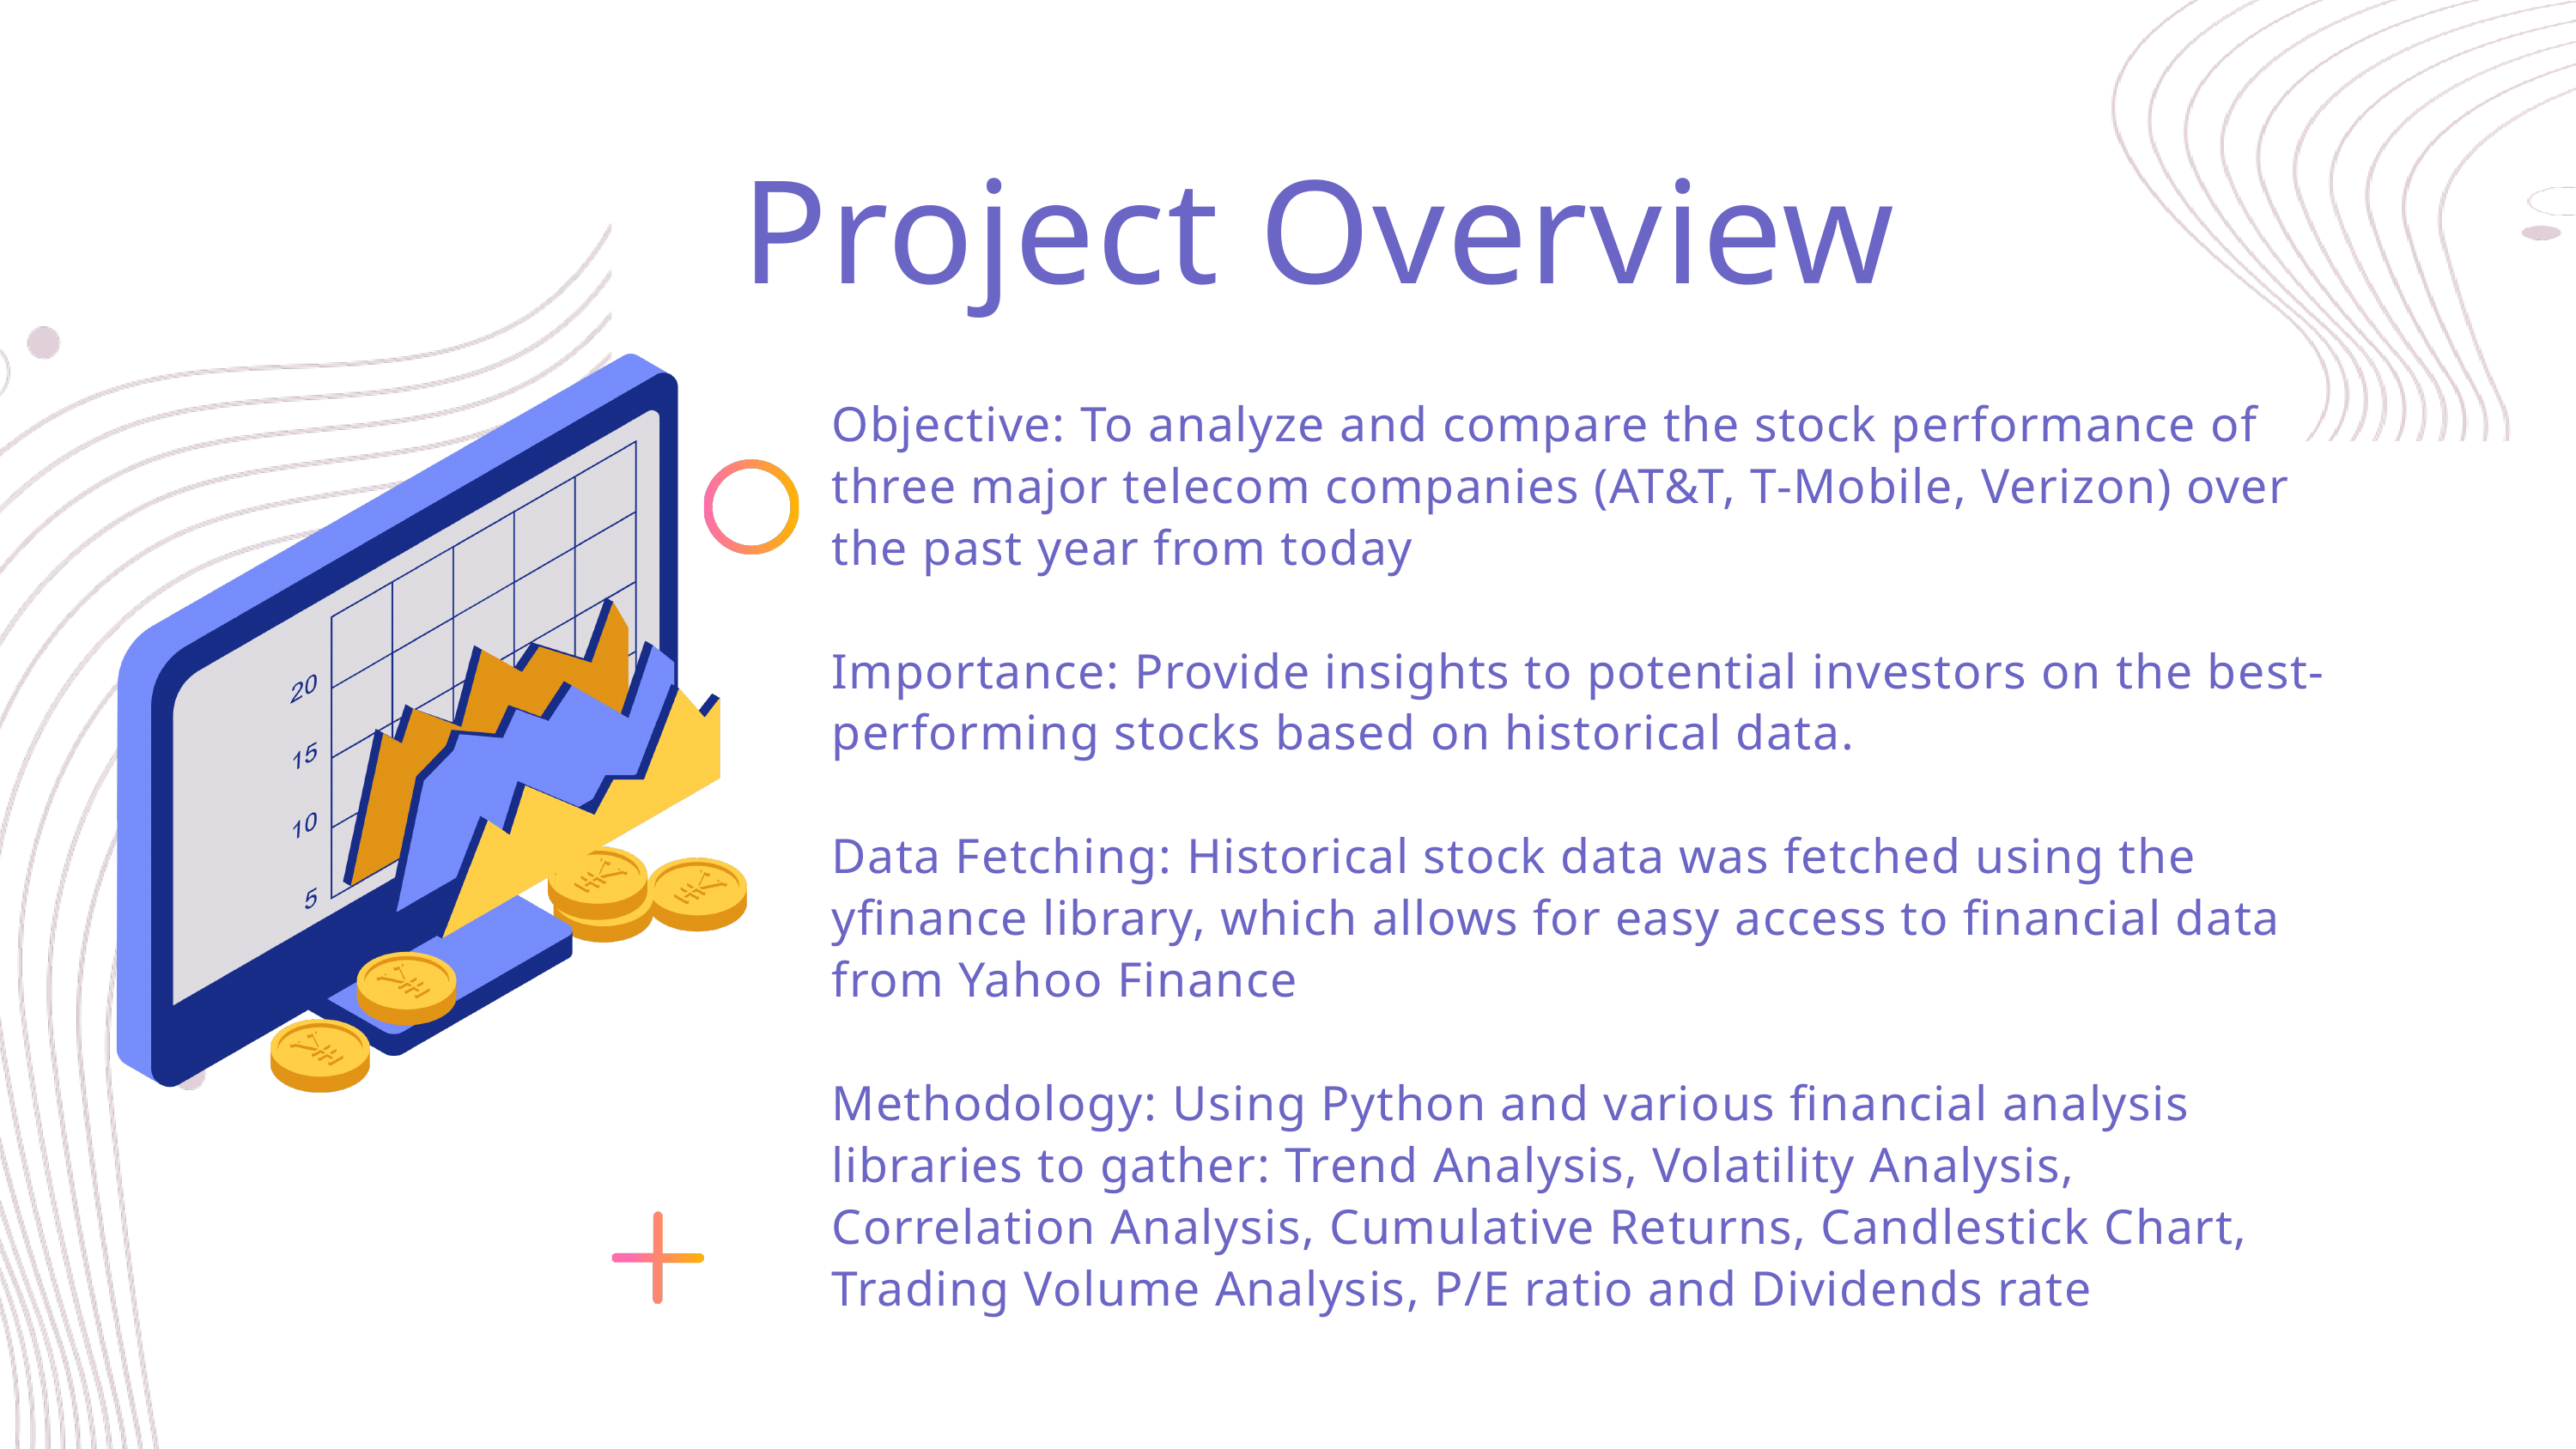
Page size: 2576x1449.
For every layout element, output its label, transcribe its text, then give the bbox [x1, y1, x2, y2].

text_box [2084, 0, 2576, 441]
text_box [116, 353, 752, 1095]
text_box [611, 1211, 704, 1304]
text_box Project Overview [252, 159, 2387, 313]
text_box Objective: To analyze and compare the stock performance of three major telecom companies (AT&T, T-Mobile, Verizon) over the past year from today Importance: Provide insights to potential investors on the best-performing stocks based on historical data. Data Fetching: Historical stock data was fetched using the yfinance library, which allows for easy access to financial data from Yahoo Finance Methodology: Using Python and various financial analysis libraries to gather: Trend Analysis, Volatility Analysis, Correlation Analysis, Cumulative Returns, Candlestick Chart, Trading Volume Analysis, P/E ratio and Dividends rate [831, 389, 2339, 1378]
text_box [752, 459, 799, 555]
text_box [0, 223, 612, 1449]
